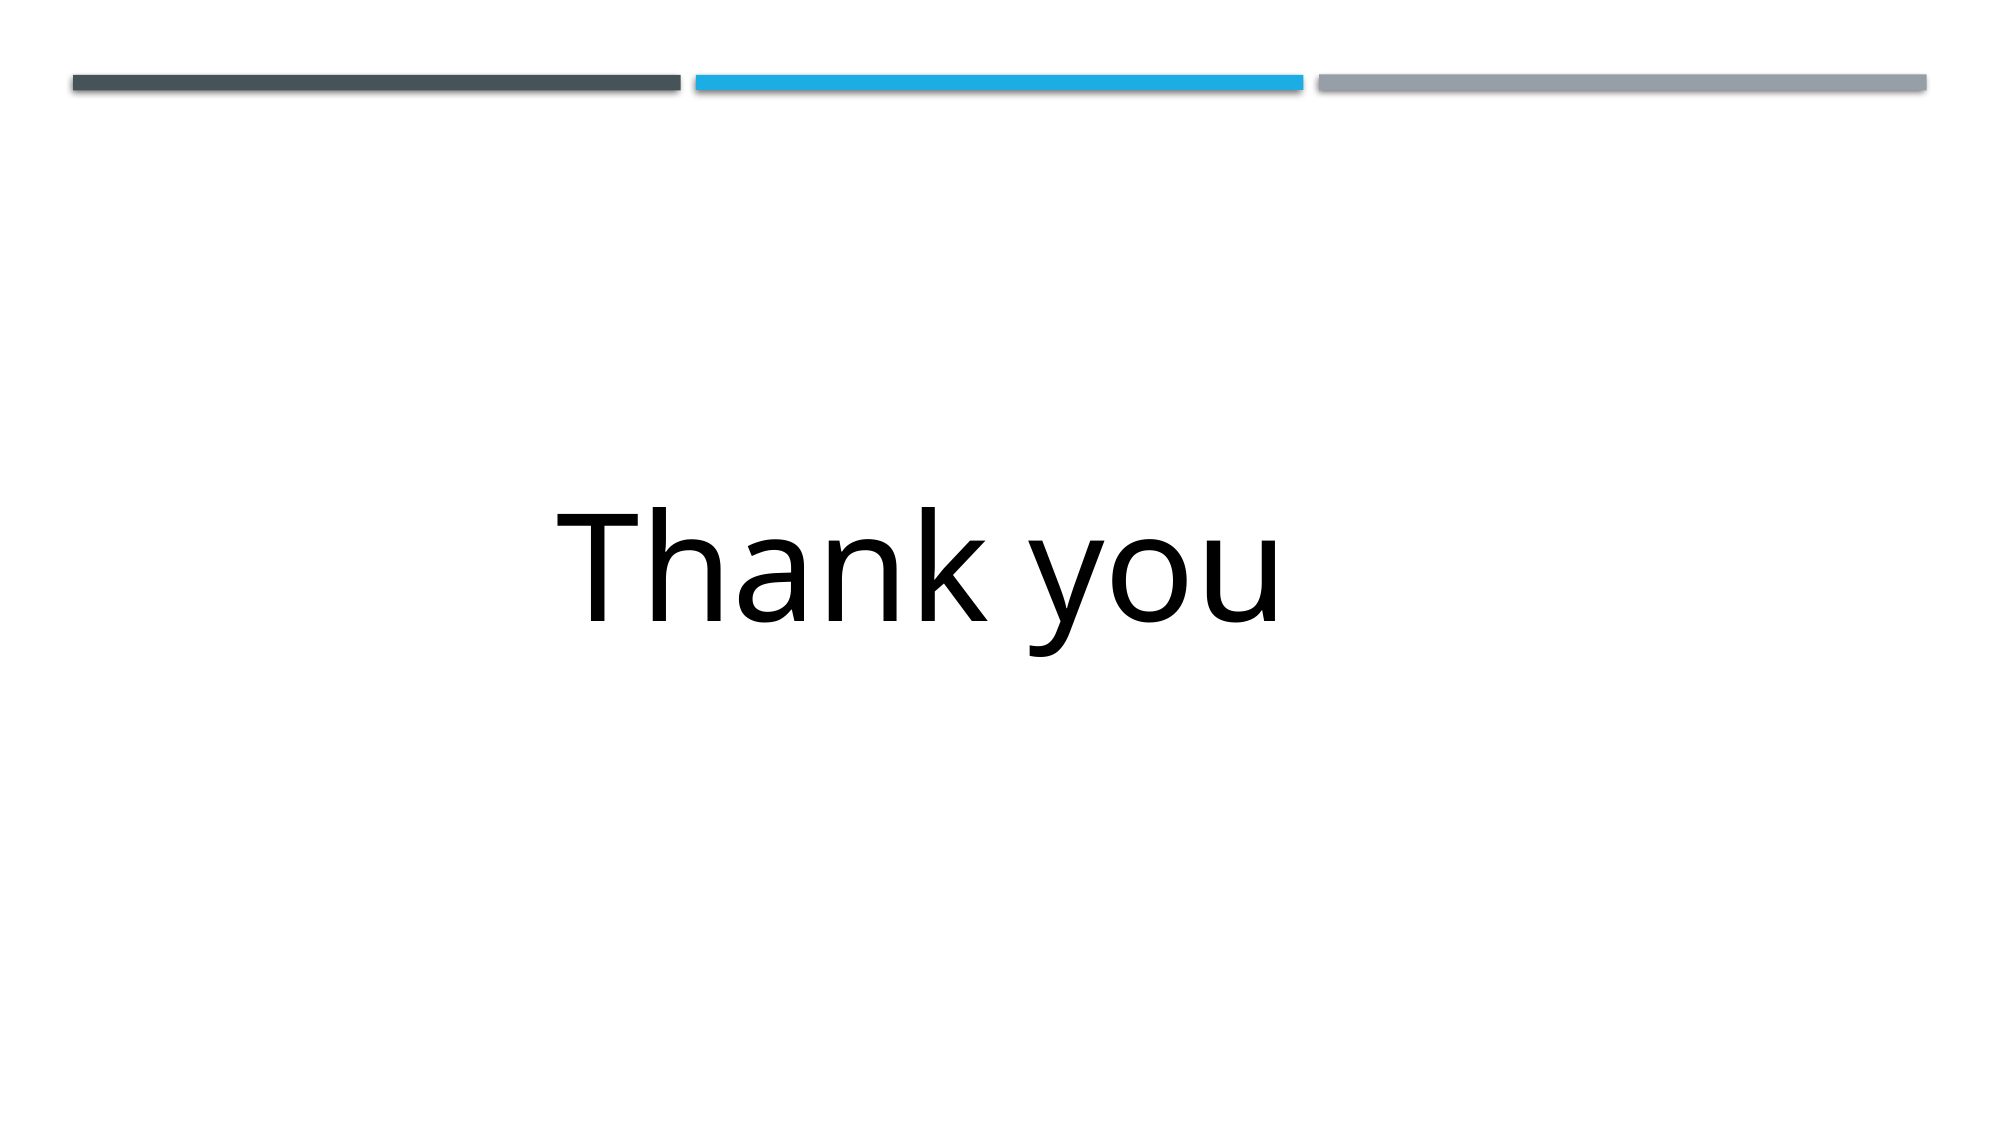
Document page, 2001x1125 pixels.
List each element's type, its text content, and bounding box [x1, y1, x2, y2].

text_box Thank you [541, 463, 1459, 659]
